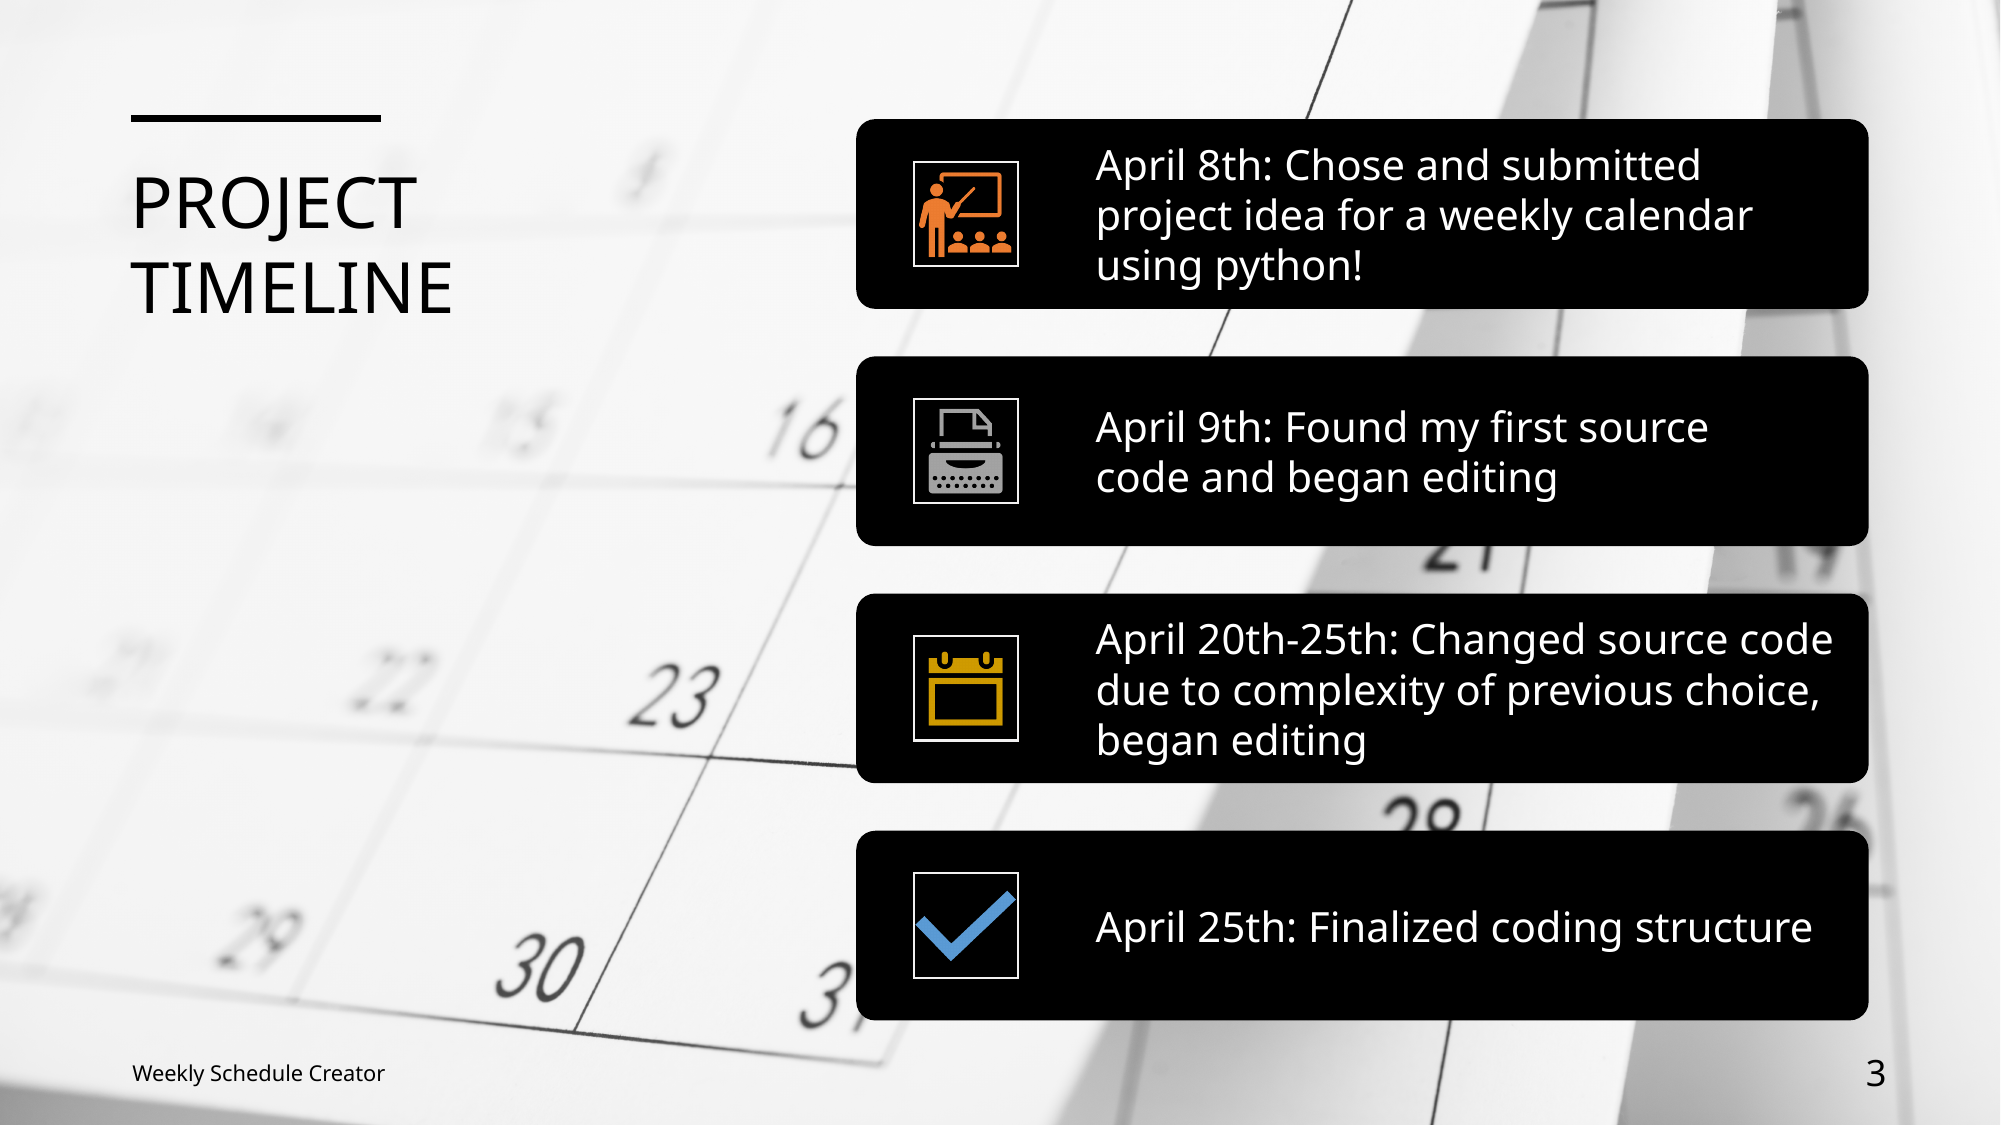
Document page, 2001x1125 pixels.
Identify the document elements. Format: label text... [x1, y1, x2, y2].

footer Weekly Schedule Creator [117, 1042, 862, 1103]
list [856, 118, 1869, 1021]
text_box [0, 0, 2000, 1125]
title Project Timeline [115, 149, 758, 803]
slide_number 3 [1791, 1042, 1902, 1103]
